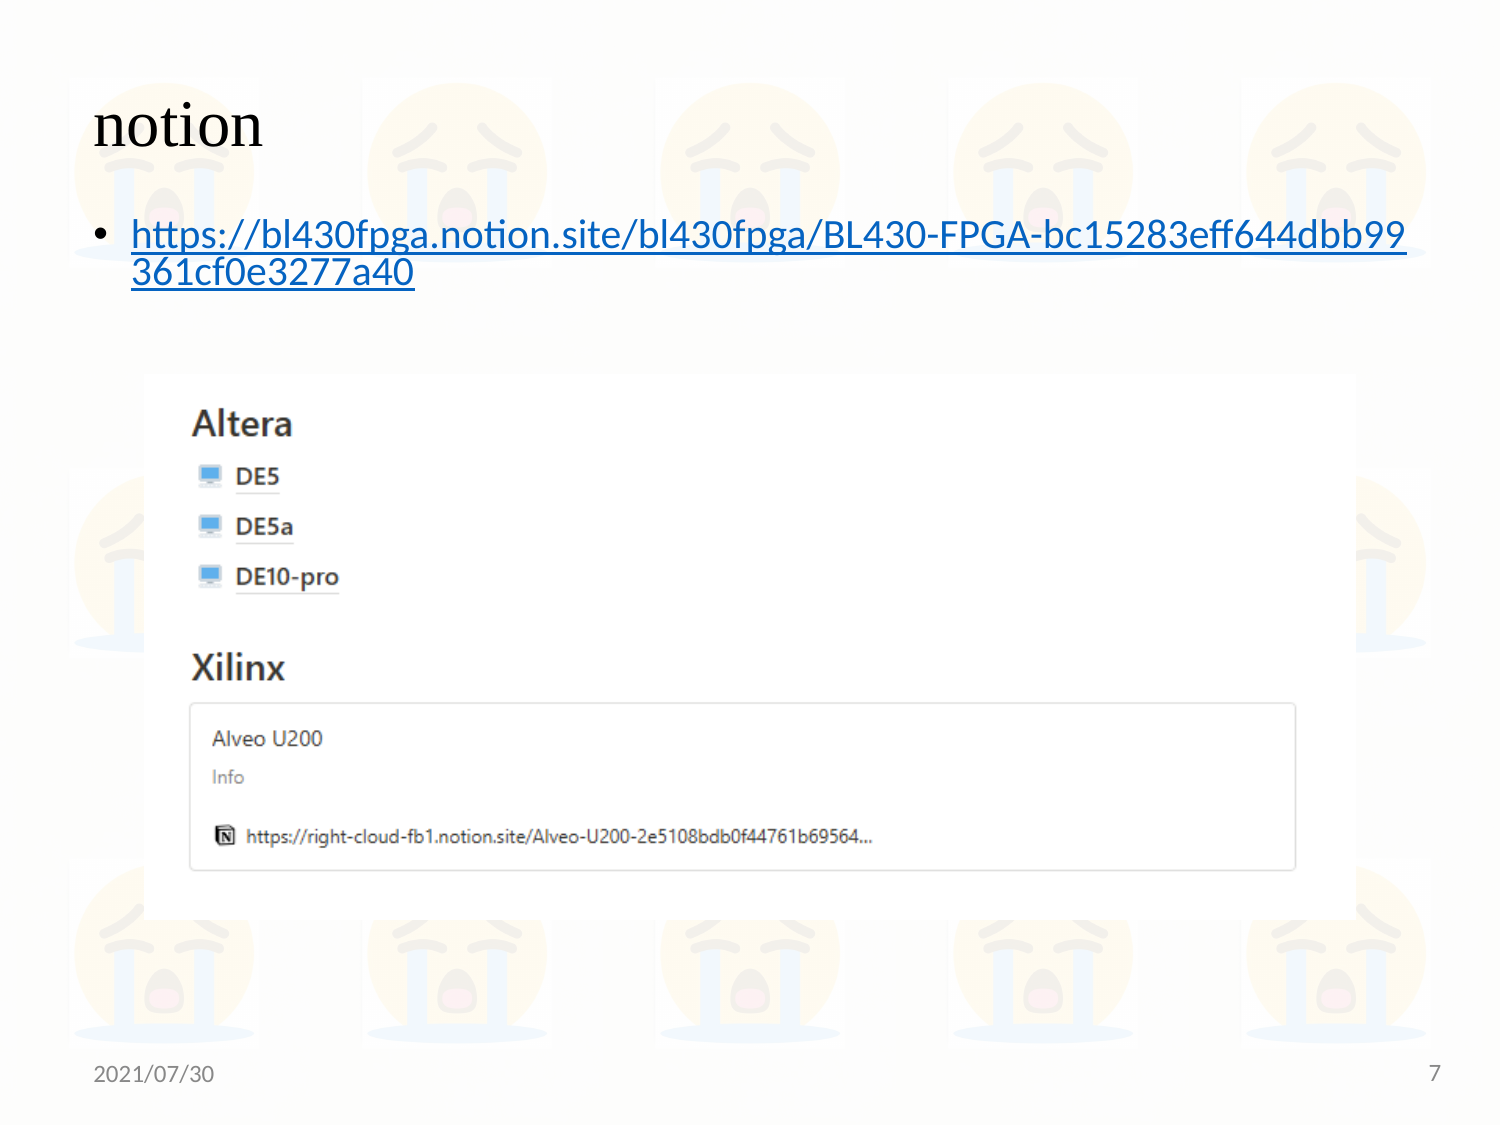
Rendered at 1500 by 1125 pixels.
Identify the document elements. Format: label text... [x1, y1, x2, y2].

list https://bl430fpga.notion.site/bl430fpga/BL430-FPGA-bc15283eff644dbb99361cf0e3277a40 [78, 205, 1433, 1014]
title notion [78, 59, 1433, 190]
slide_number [78, 1042, 416, 1103]
picture [144, 373, 1356, 920]
slide_number 7 [1118, 1041, 1457, 1101]
